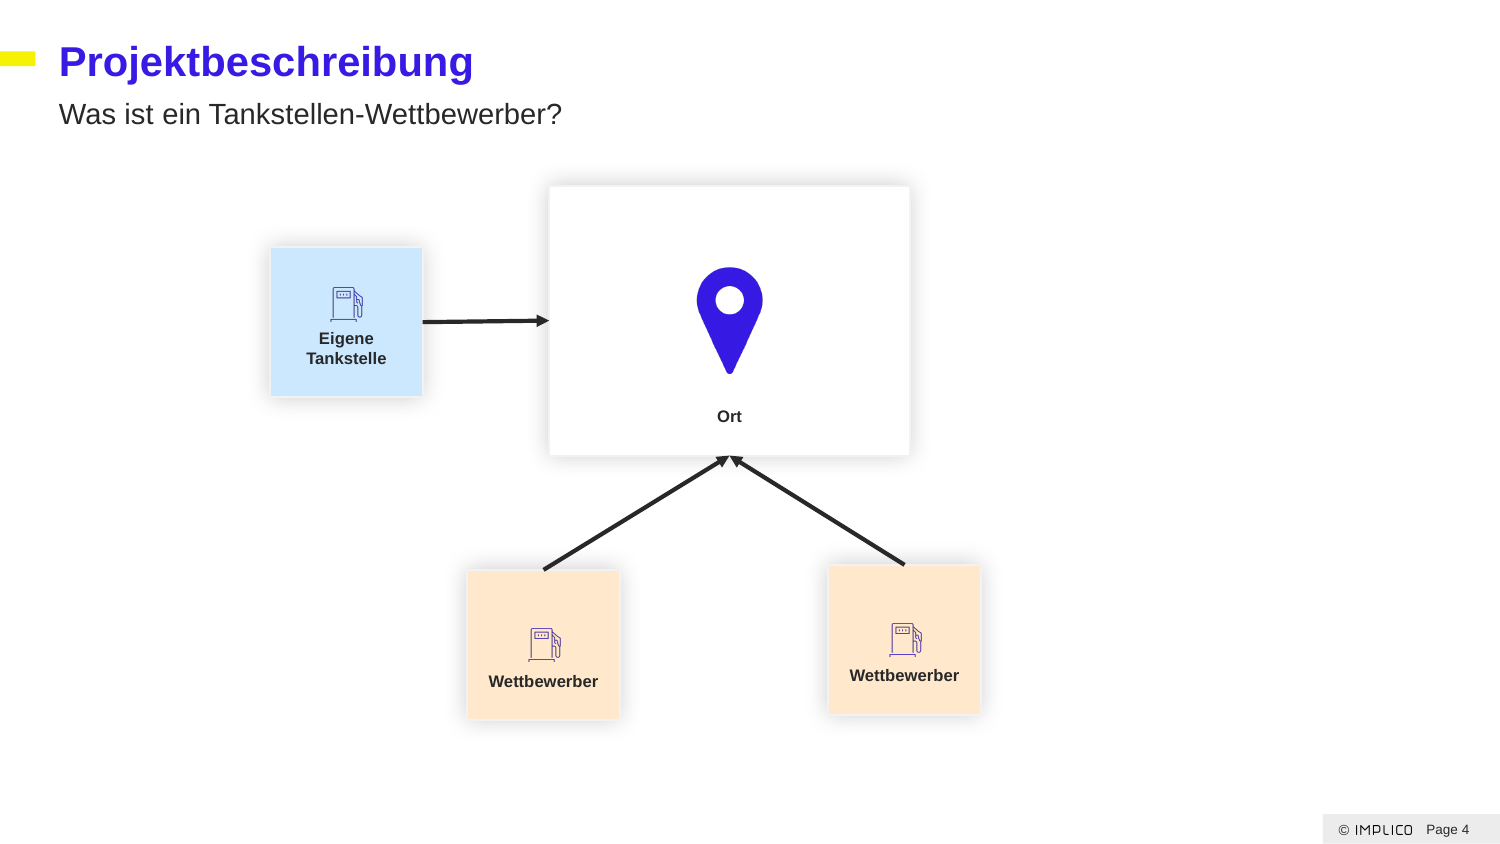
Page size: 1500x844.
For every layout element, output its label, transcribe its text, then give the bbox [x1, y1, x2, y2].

picture [654, 245, 805, 396]
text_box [543, 455, 728, 571]
picture [1356, 825, 1412, 835]
text_box Ort [547, 184, 912, 458]
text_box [729, 455, 905, 566]
title Projektbeschreibung [59, 34, 1441, 76]
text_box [269, 246, 423, 398]
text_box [466, 569, 621, 721]
list Was ist ein Tankstellen-Wettbewerber? [59, 95, 1441, 131]
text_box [827, 564, 982, 716]
